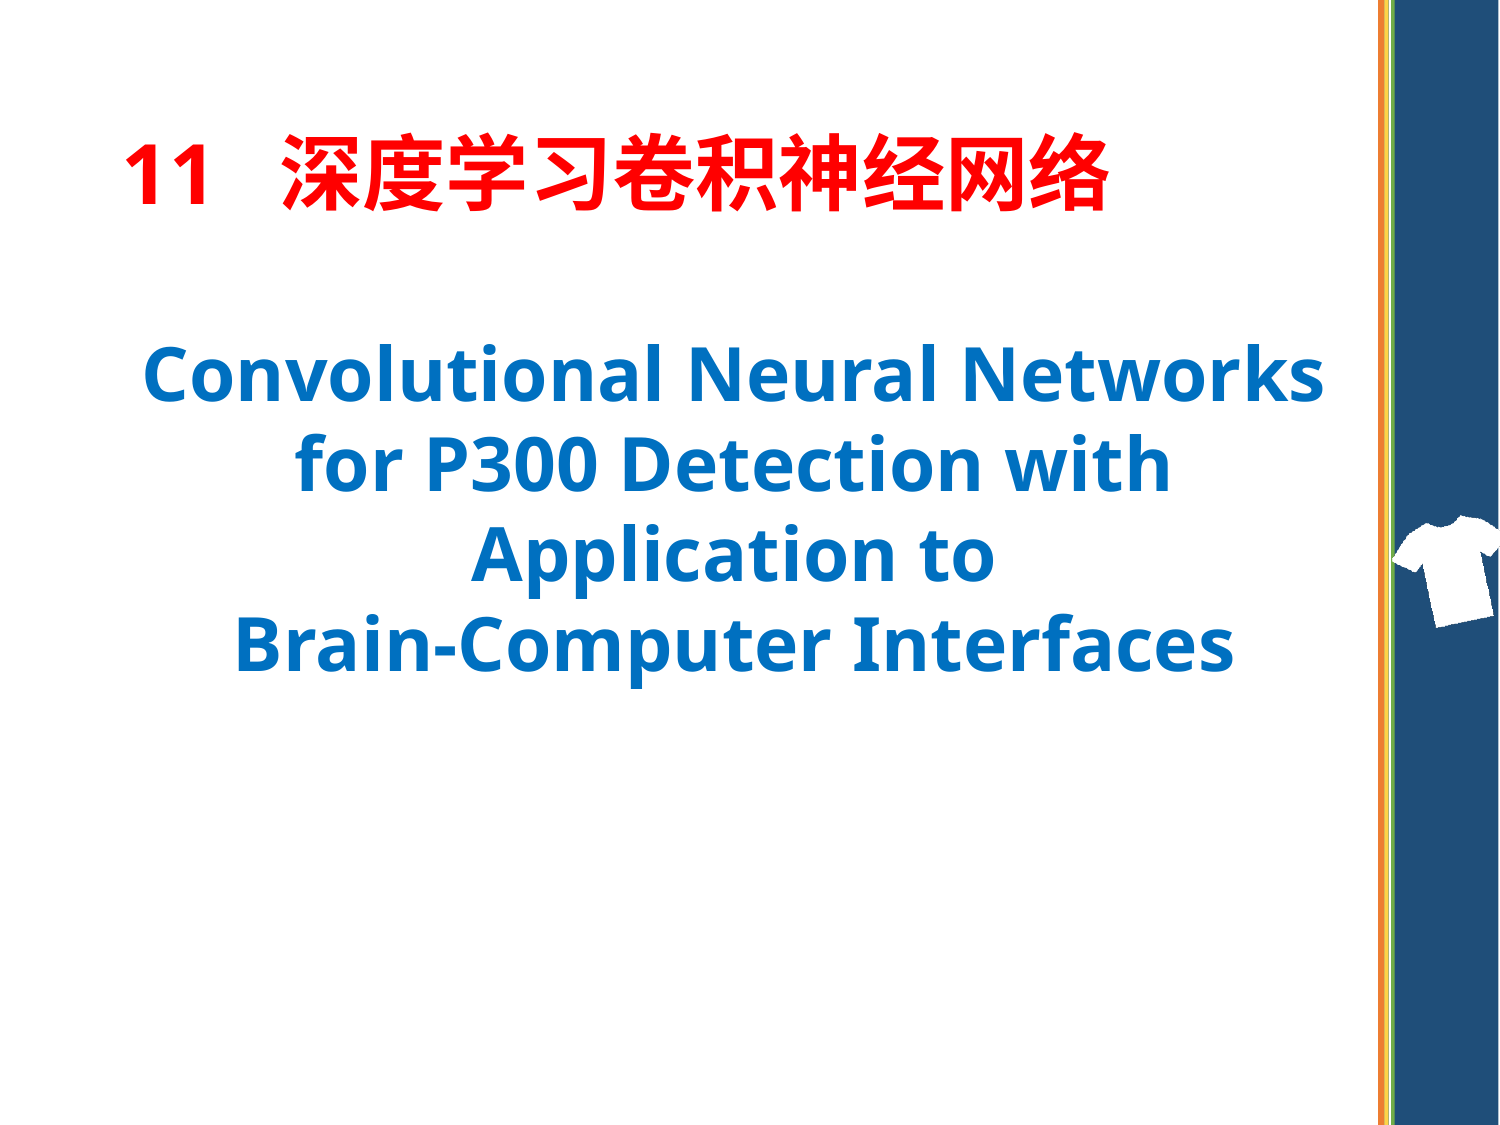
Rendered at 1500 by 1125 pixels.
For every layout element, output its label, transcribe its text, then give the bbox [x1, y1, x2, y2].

text_box Convolutional Neural Networks for P300 Detection with Application to Brain-Computer Interfaces [91, 318, 1378, 764]
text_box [1378, 0, 1500, 1125]
text_box 11 深度学习卷积神经网络 [106, 102, 1172, 253]
